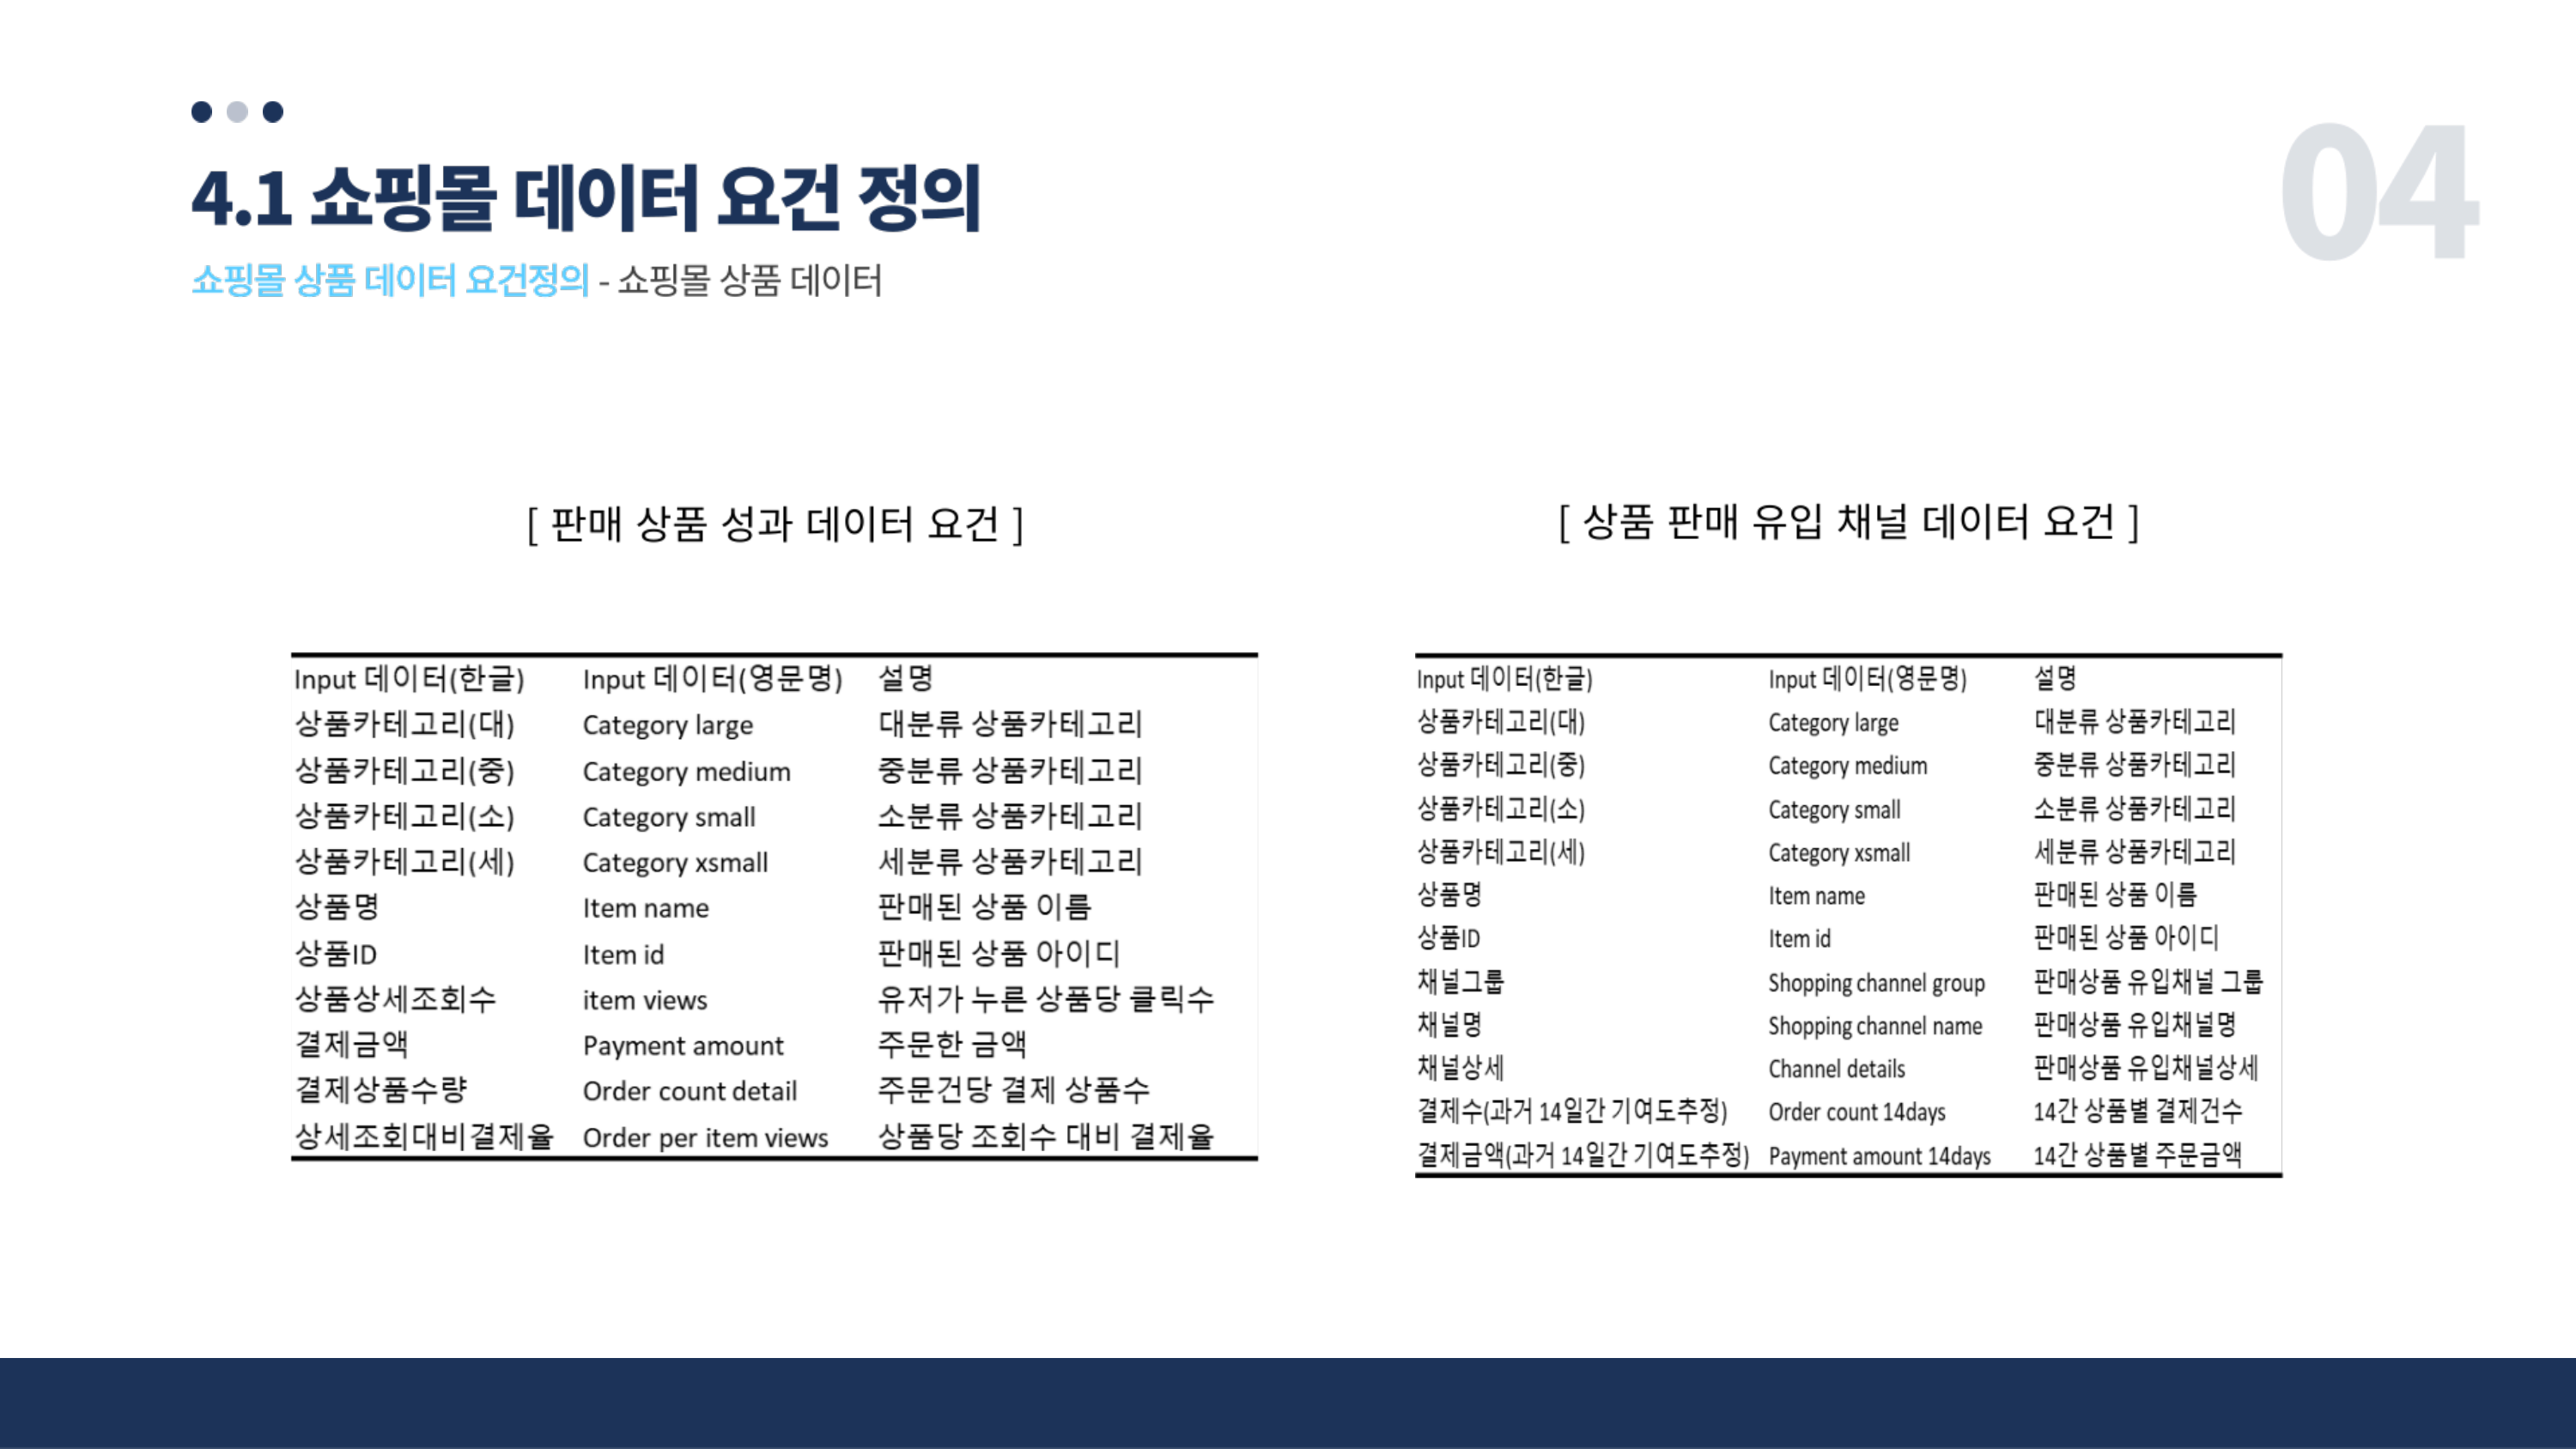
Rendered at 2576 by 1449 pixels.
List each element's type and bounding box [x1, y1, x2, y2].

picture [180, 133, 1012, 313]
picture [1550, 487, 2162, 563]
text_box [263, 101, 284, 123]
text_box [227, 101, 248, 123]
picture [476, 489, 1046, 566]
text_box [1415, 652, 2286, 1189]
text_box [290, 652, 1262, 1173]
text_box [0, 1358, 2576, 1449]
text_box [191, 101, 213, 123]
picture [2252, 32, 2565, 343]
